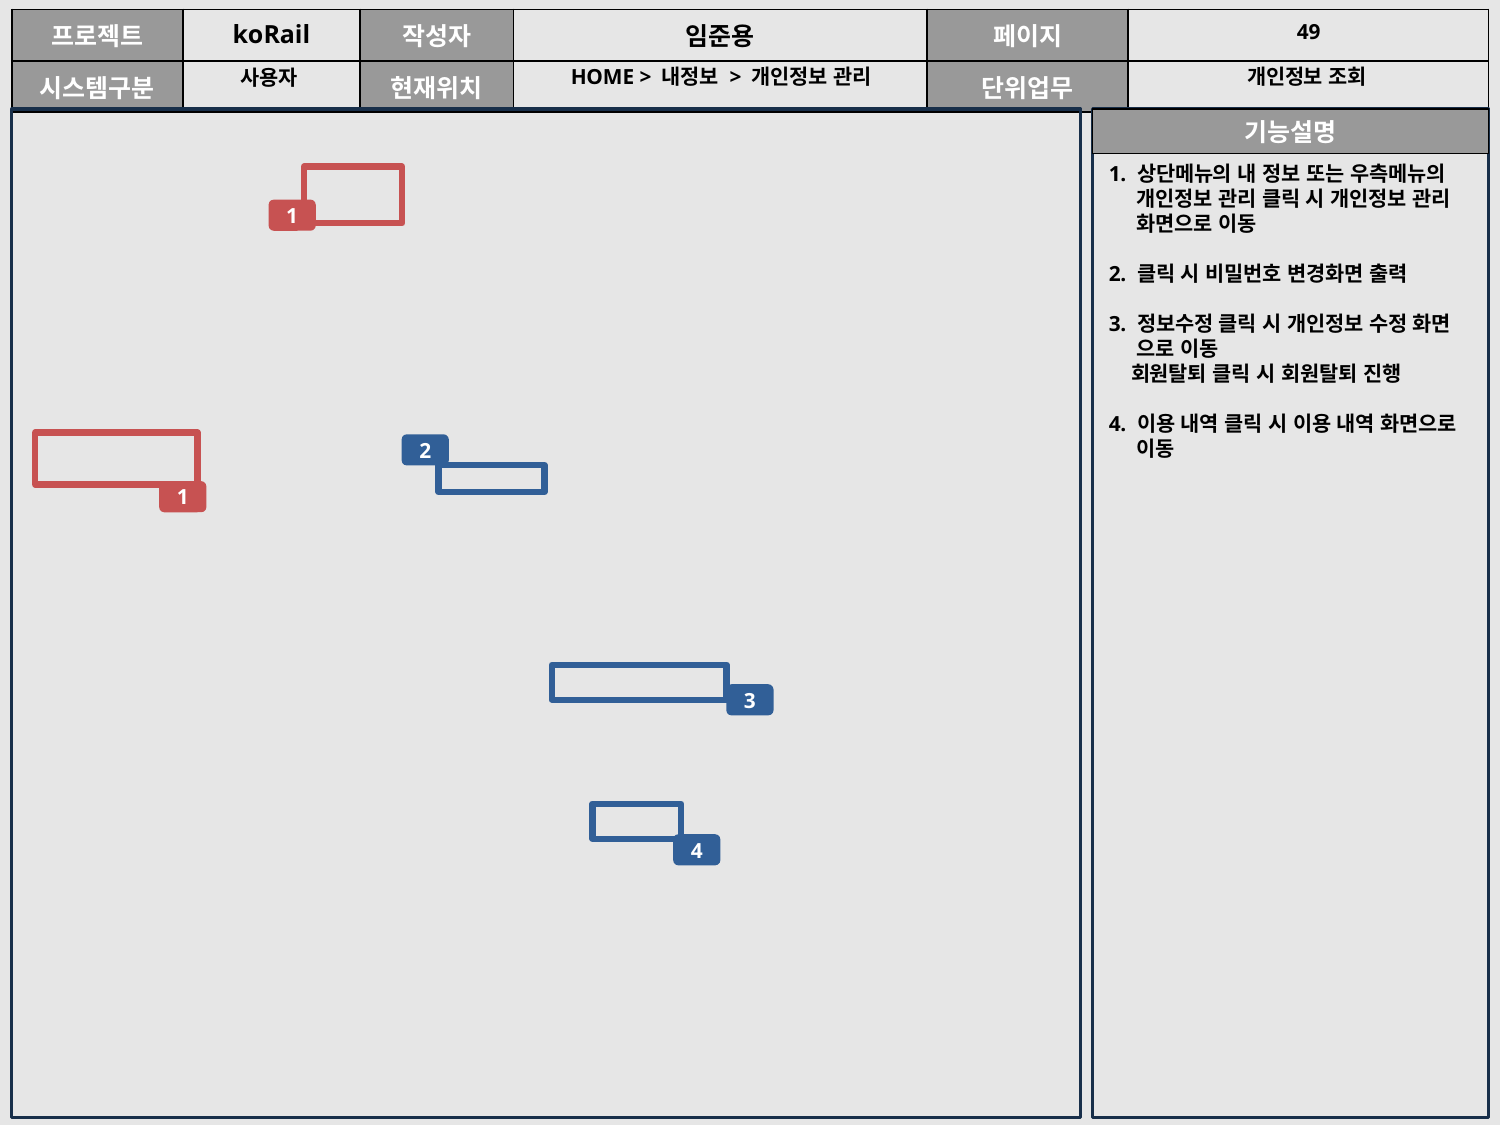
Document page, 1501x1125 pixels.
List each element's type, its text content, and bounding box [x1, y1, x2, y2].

text_box HOME > 내정보 > 개인정보 관리 [515, 56, 928, 96]
text_box 개인정보 조회 [1127, 56, 1487, 96]
text_box 사용자 [182, 57, 355, 97]
text_box 49 [1128, 11, 1489, 52]
picture [16, 109, 1075, 1115]
text_box 1. 상단메뉴의 내 정보 또는 우측메뉴의 개인정보 관리 클릭 시 개인정보 관리 화면으로 이동 2. 클릭 시 비밀번호 변경화면 출력 3. 정보수정 클릭 시 개인정보 수정 화면 으로 이동 회원탈퇴 클릭 시 회원탈퇴 진행 4. 이용 내역 클릭 시 이용 내역 화면으로 이동 [1094, 153, 1487, 469]
